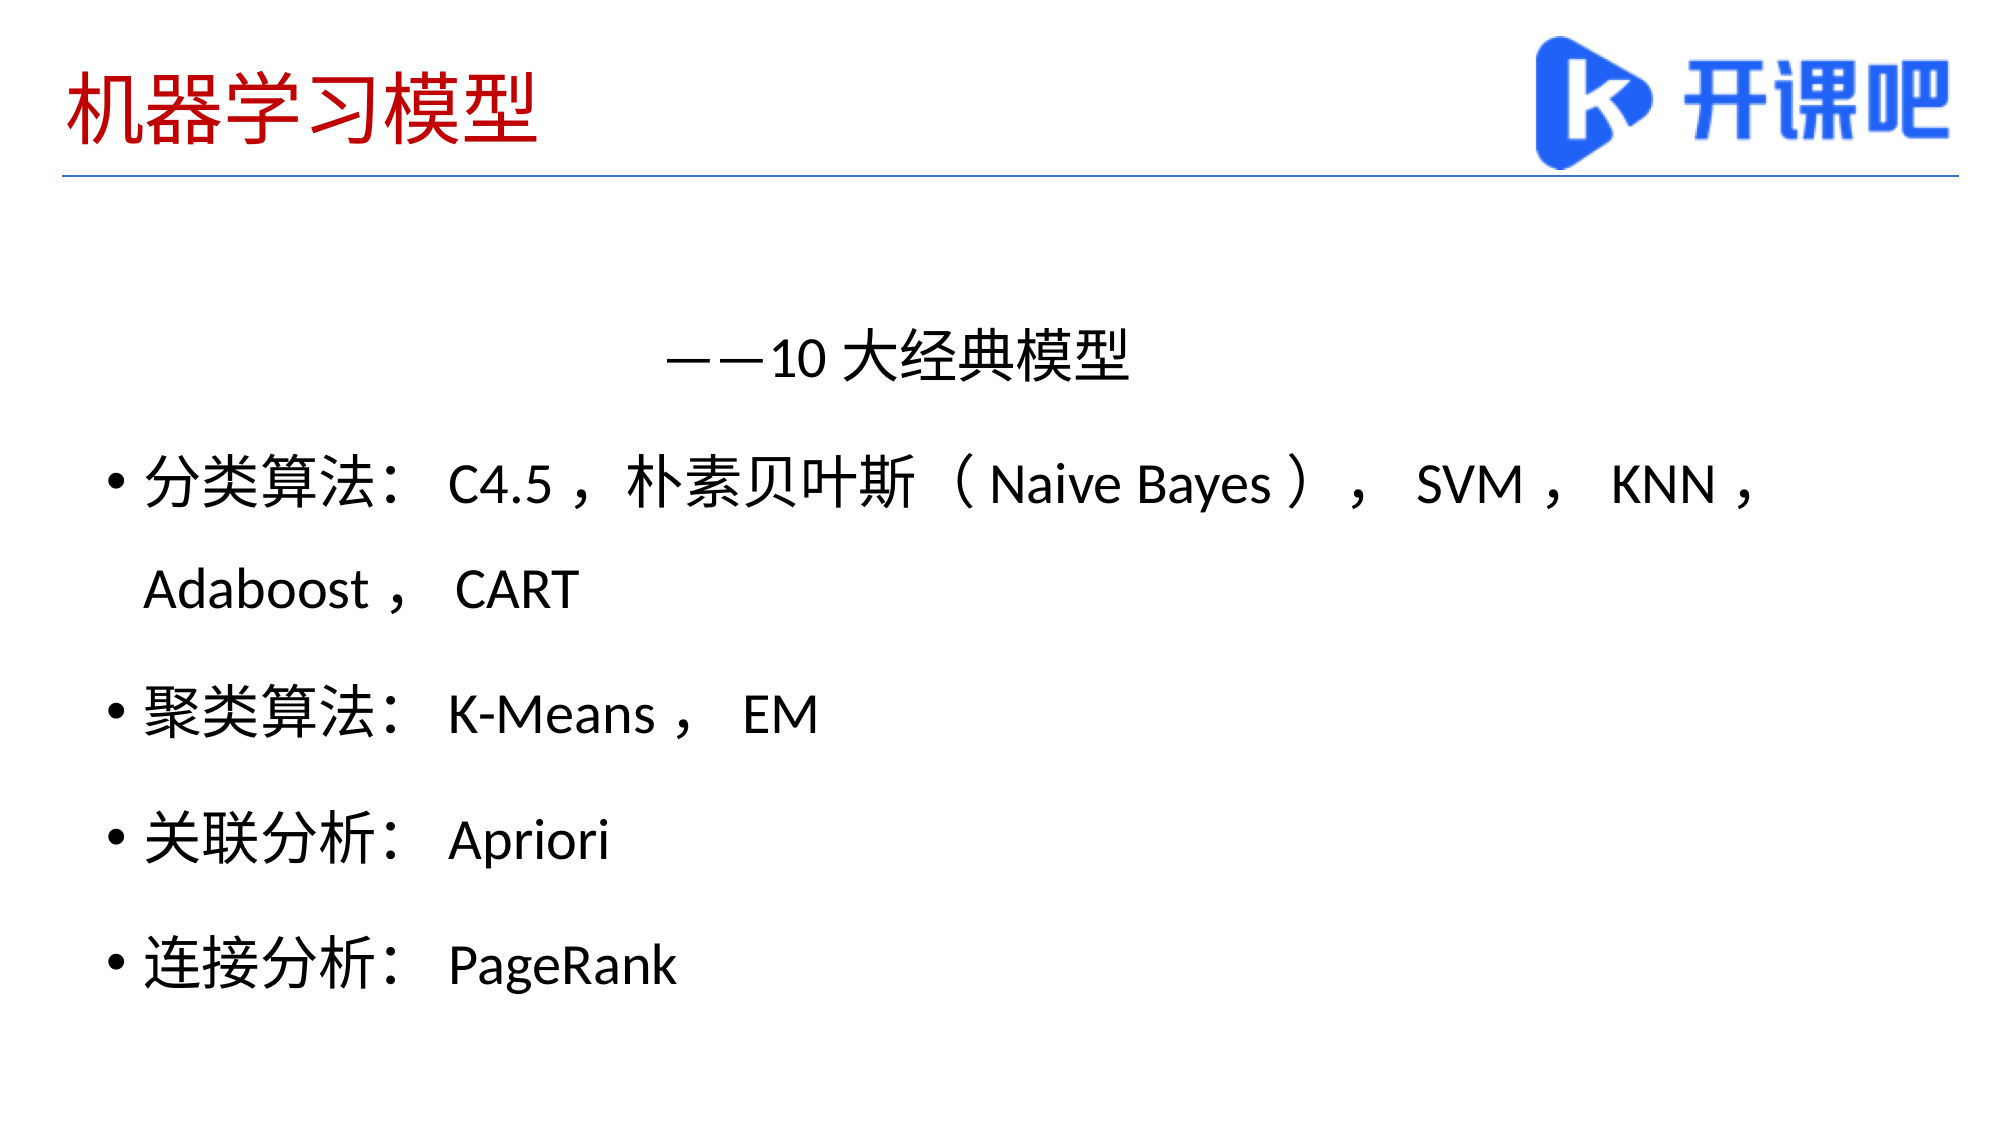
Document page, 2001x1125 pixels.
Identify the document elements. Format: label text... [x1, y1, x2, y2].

title 机器学习模型 [57, 59, 1728, 167]
picture [1534, 36, 1952, 170]
list ——10大经典模型 分类算法：C4.5，朴素贝叶斯（Naive Bayes），SVM，KNN，Adaboost，CART 聚类算法：K-Means，EM 关联分析：Apriori 连接分析：PageRank [98, 276, 1825, 1012]
